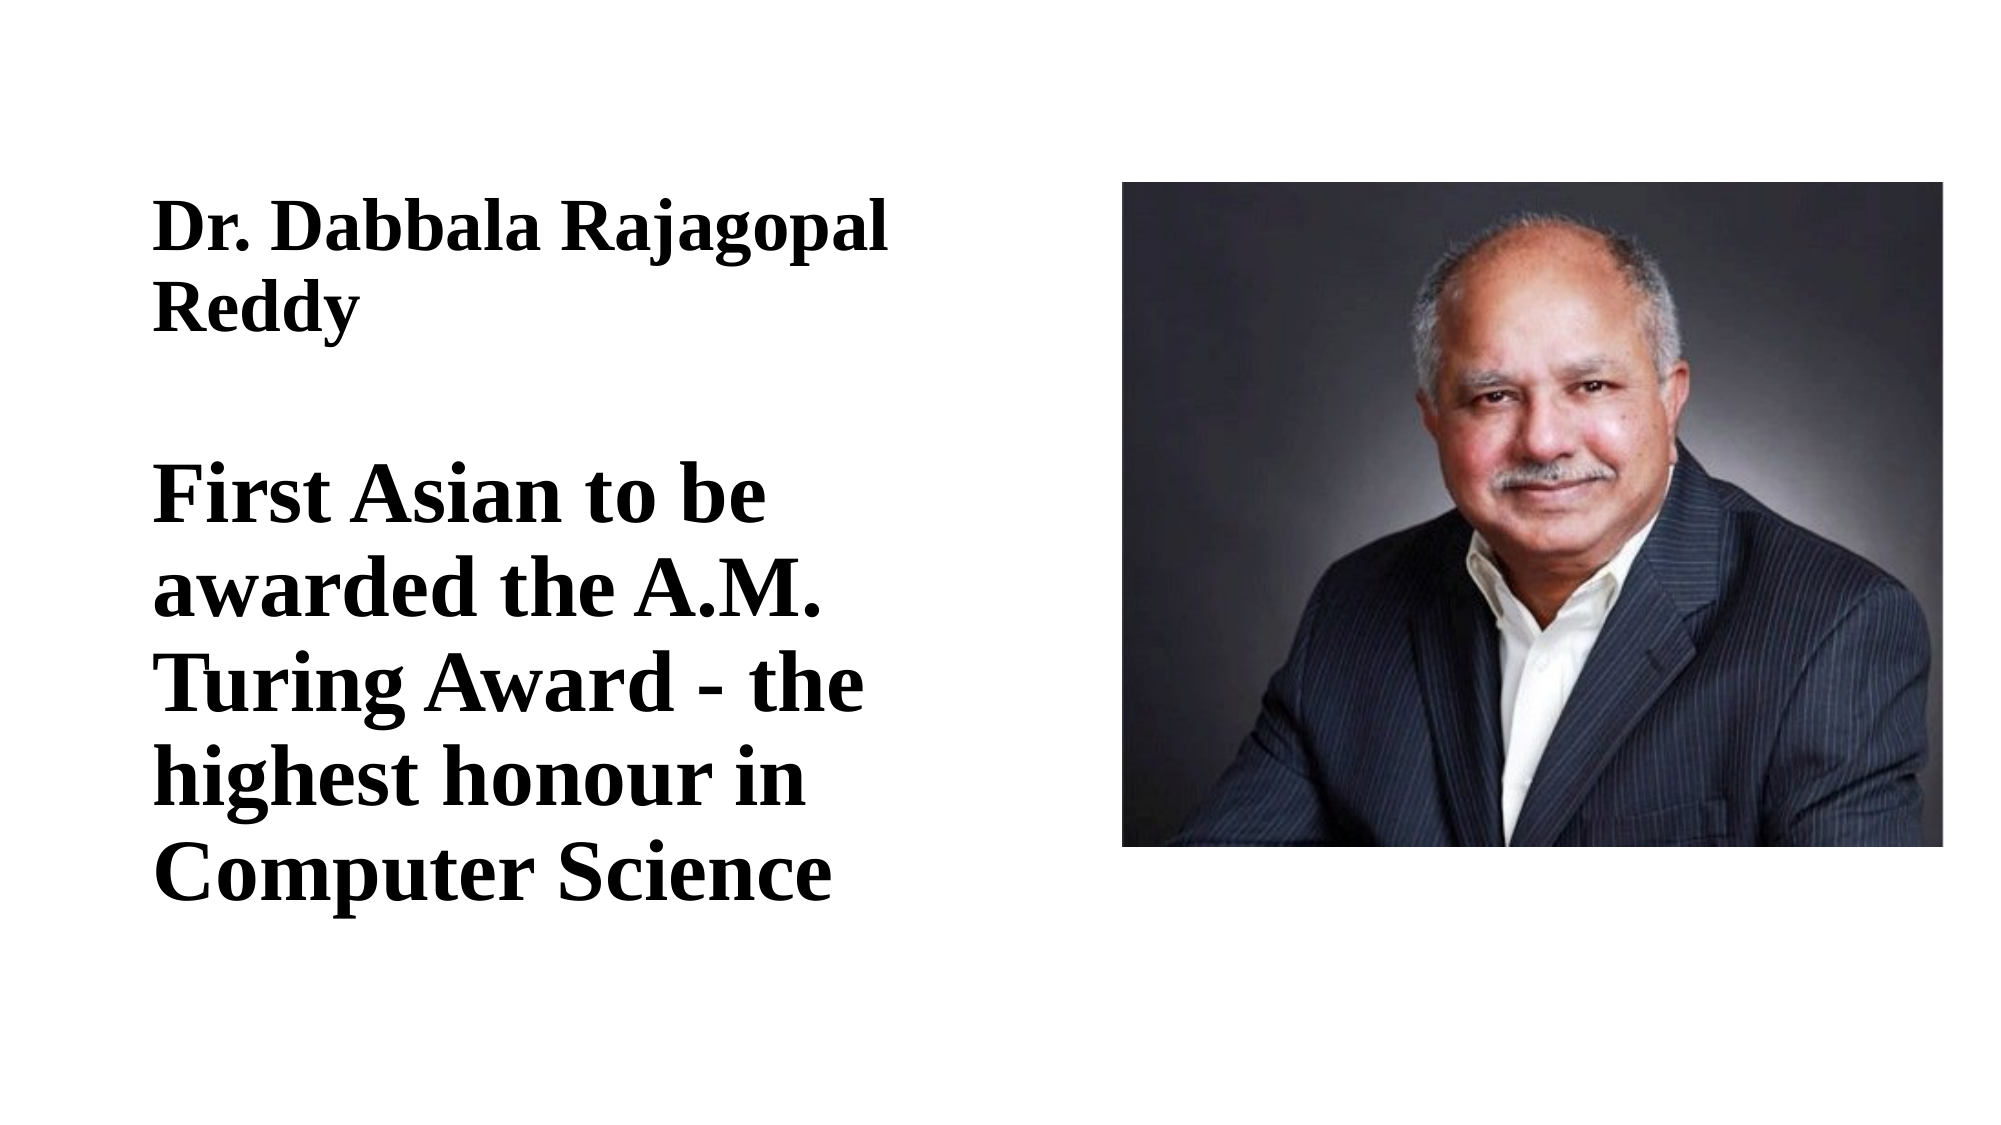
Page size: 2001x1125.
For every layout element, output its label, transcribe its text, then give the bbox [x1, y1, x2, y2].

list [1122, 182, 1947, 847]
title Dr. Dabbala Rajagopal Reddy First Asian to be awarded the A.M. Turing Award - the highest honour in Computer Science [137, 59, 1062, 1046]
